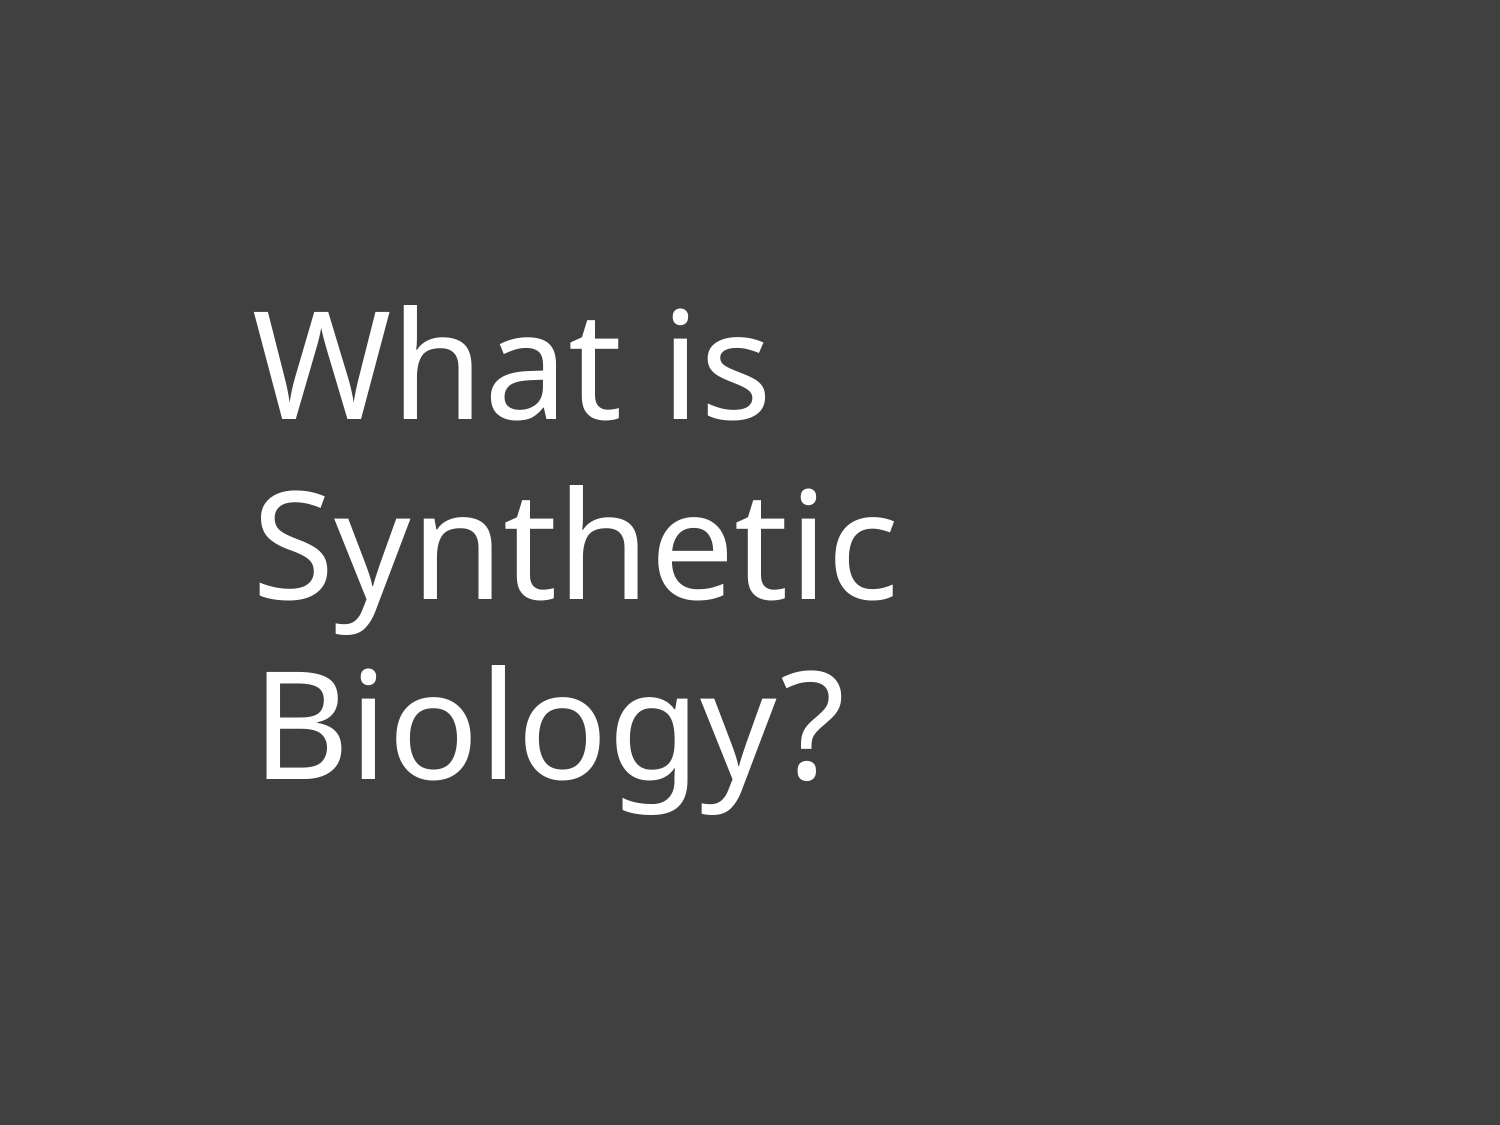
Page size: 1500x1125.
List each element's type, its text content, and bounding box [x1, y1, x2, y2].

text_box What is Synthetic Biology? [237, 262, 1213, 818]
